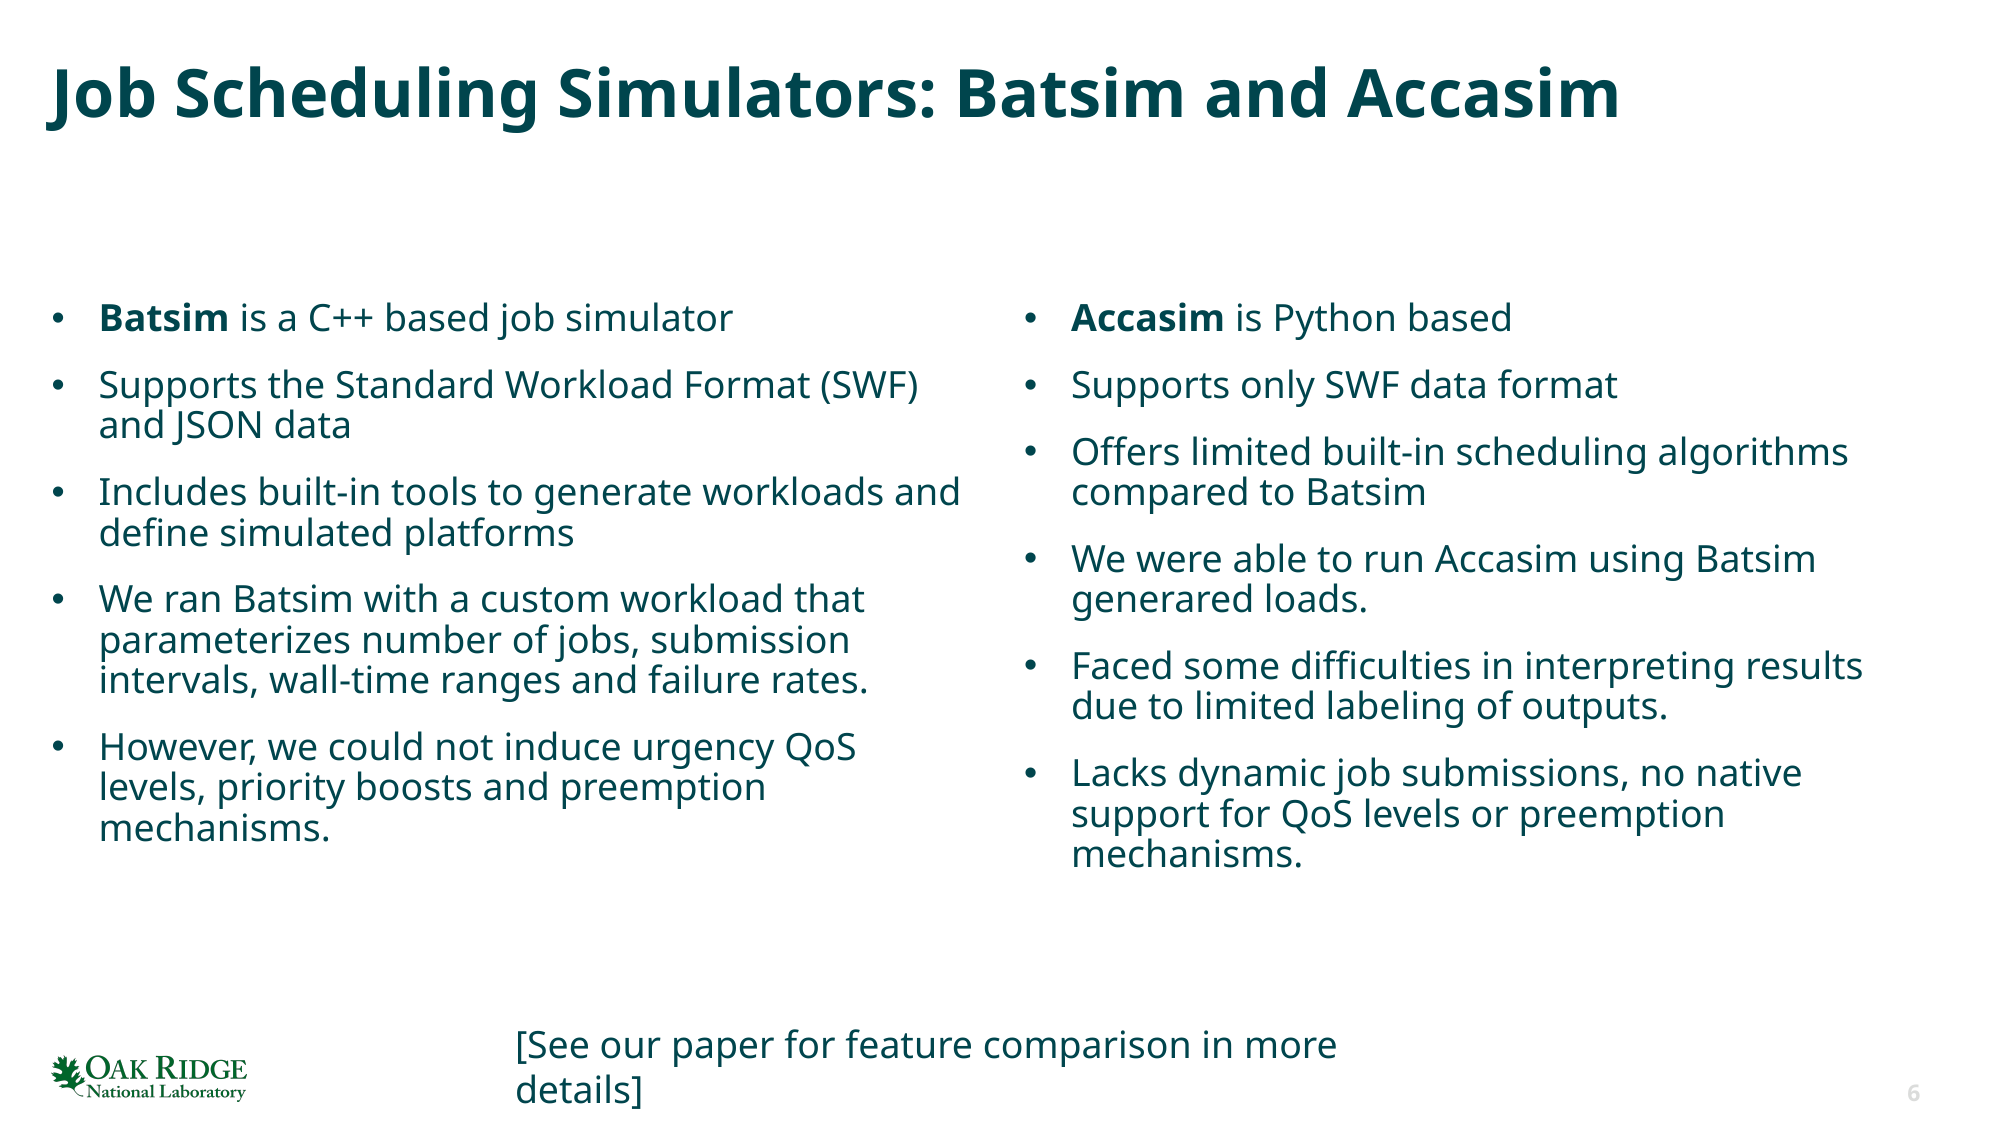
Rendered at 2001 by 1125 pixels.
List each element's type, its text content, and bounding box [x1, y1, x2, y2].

picture [51, 1055, 247, 1102]
title Job Scheduling Simulators: Batsim and Accasim [51, 59, 1937, 206]
list Batsim is a C++ based job simulator Supports the Standard Workload Format (SWF) and JSON data Includes built-in tools to generate workloads and define simulated platforms We ran Batsim with a custom workload that parameterizes number of jobs, submission intervals, wall-time ranges and failure rates. However, we could not induce urgency QoS levels, priority boosts and preemption mechanisms. [51, 299, 965, 978]
list Accasim is Python based Supports only SWF data format Offers limited built-in scheduling algorithms compared to Batsim We were able to run Accasim using Batsim generared loads. Faced some difficulties in interpreting results due to limited labeling of outputs. Lacks dynamic job submissions, no native support for QoS levels or preemption mechanisms. [1024, 299, 1937, 978]
text_box [See our paper for feature comparison in more details] [500, 1013, 1443, 1119]
